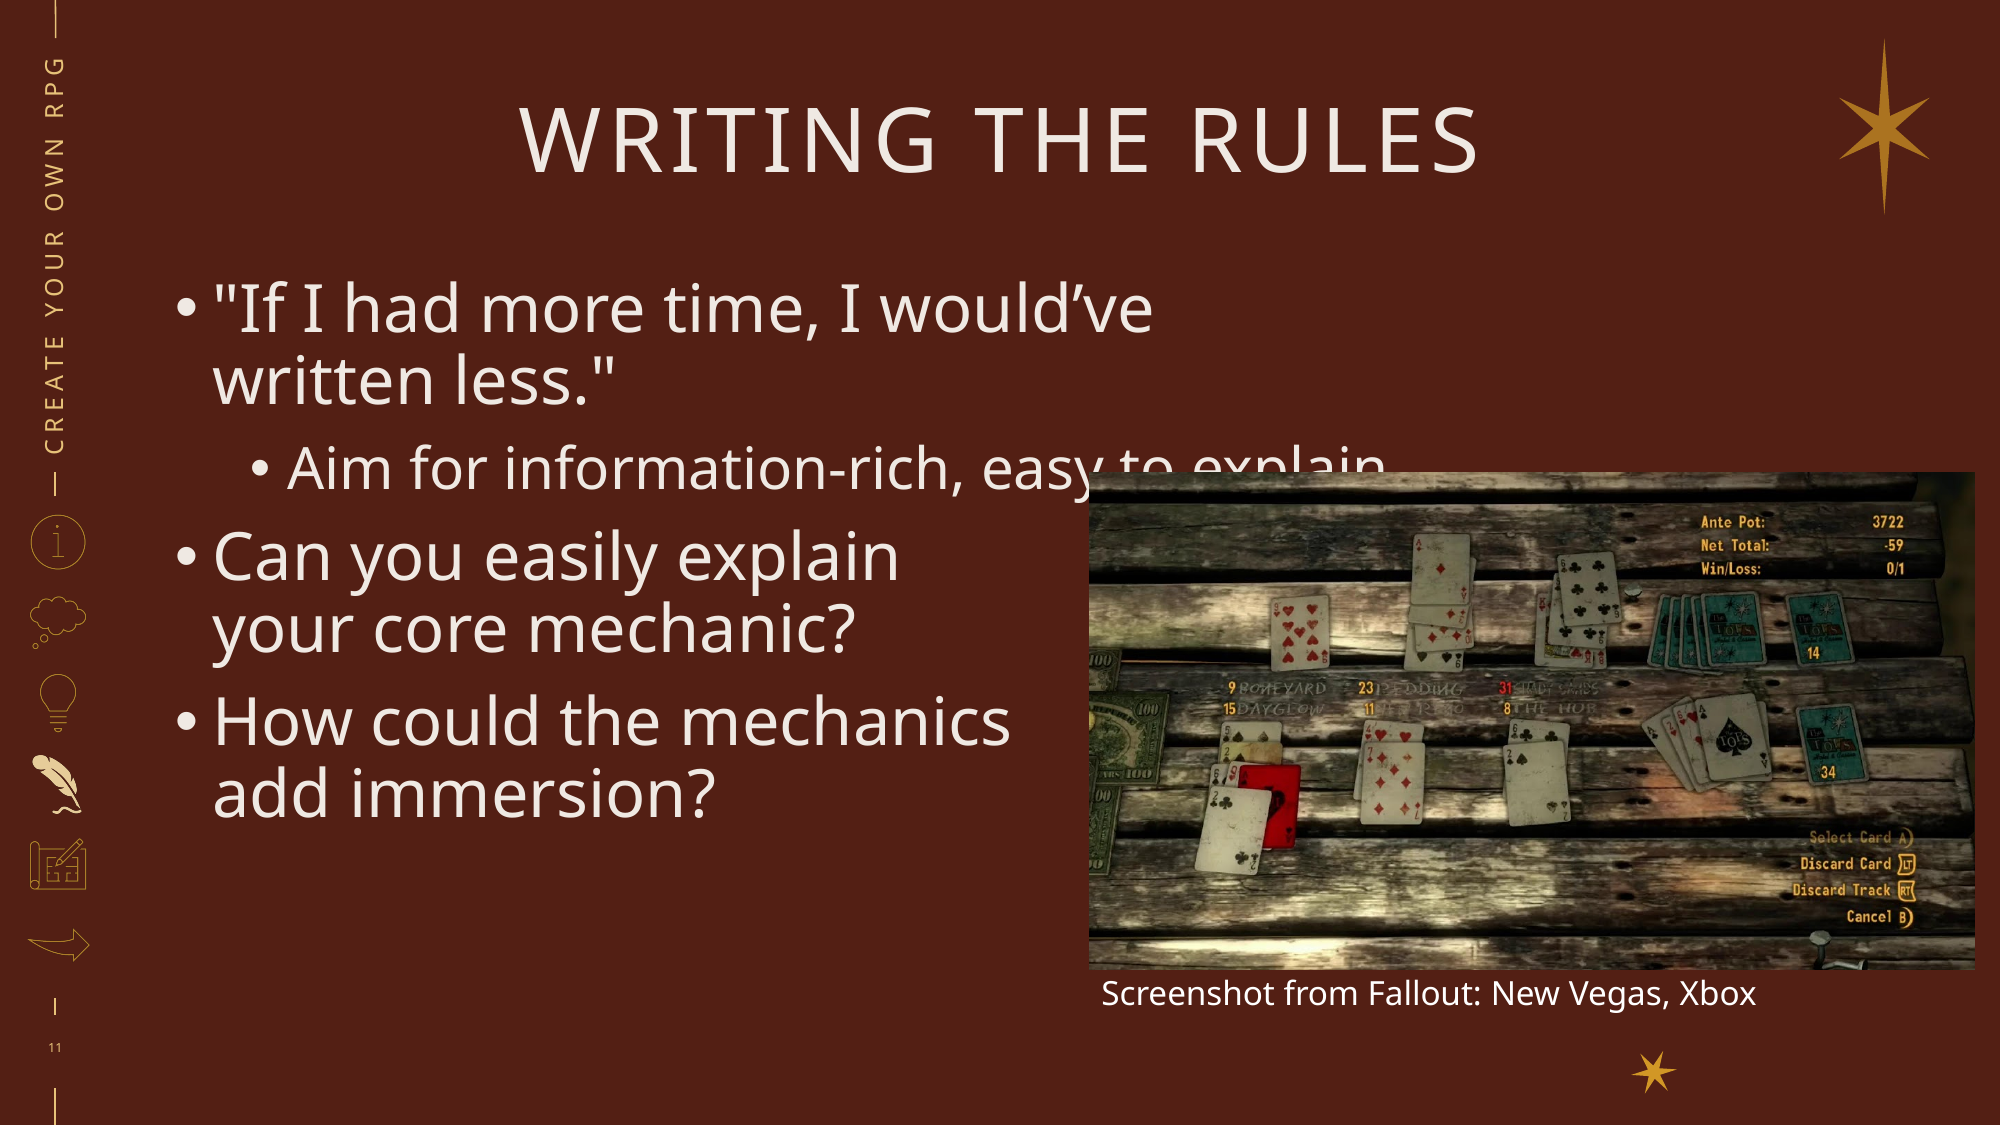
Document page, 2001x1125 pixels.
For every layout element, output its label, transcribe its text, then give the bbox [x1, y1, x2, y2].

picture [23, 507, 93, 577]
footer CREATE YOUR OWN RPG [40, 40, 71, 473]
slide_number 11 [25, 1032, 86, 1063]
text_box Screenshot from Fallout: New Vegas, Xbox [1086, 965, 2000, 1020]
title WRITING THE RULES [174, 31, 1825, 257]
picture [23, 588, 93, 658]
picture [23, 910, 93, 980]
picture [23, 668, 93, 738]
picture [23, 830, 93, 900]
list "If I had more time, I would’ve written less." Aim for information-rich, easy to explain Can you easily explain your core mechanic? How could the mechanics add immersion? [174, 274, 1392, 1014]
picture [1088, 472, 1975, 970]
picture [23, 749, 93, 819]
